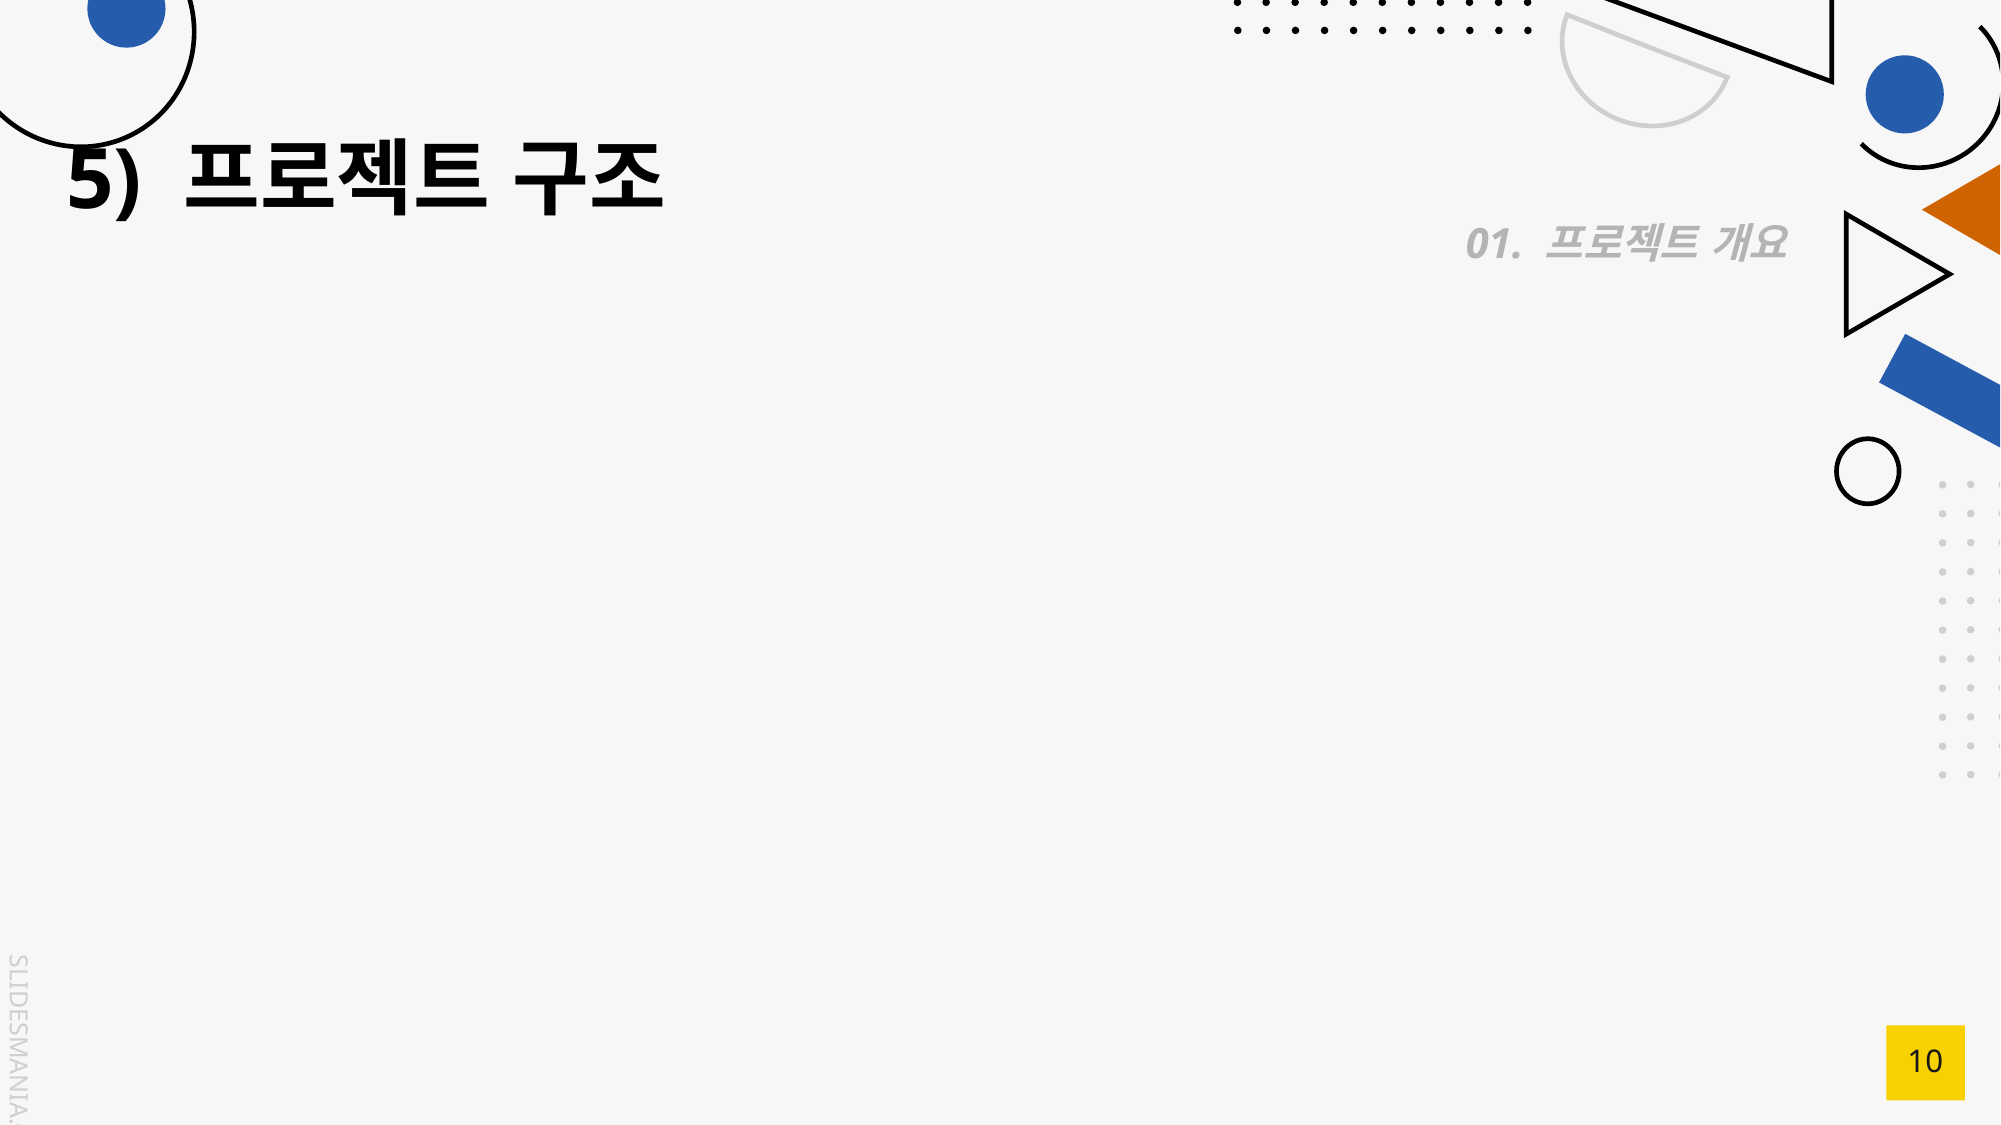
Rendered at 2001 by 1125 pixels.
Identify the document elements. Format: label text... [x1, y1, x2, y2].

title 5) 프로젝트 구조 [46, 80, 1802, 270]
slide_number 10 [1865, 1019, 1986, 1106]
subtitle 01. 프로젝트 개요 [1310, 197, 1808, 300]
